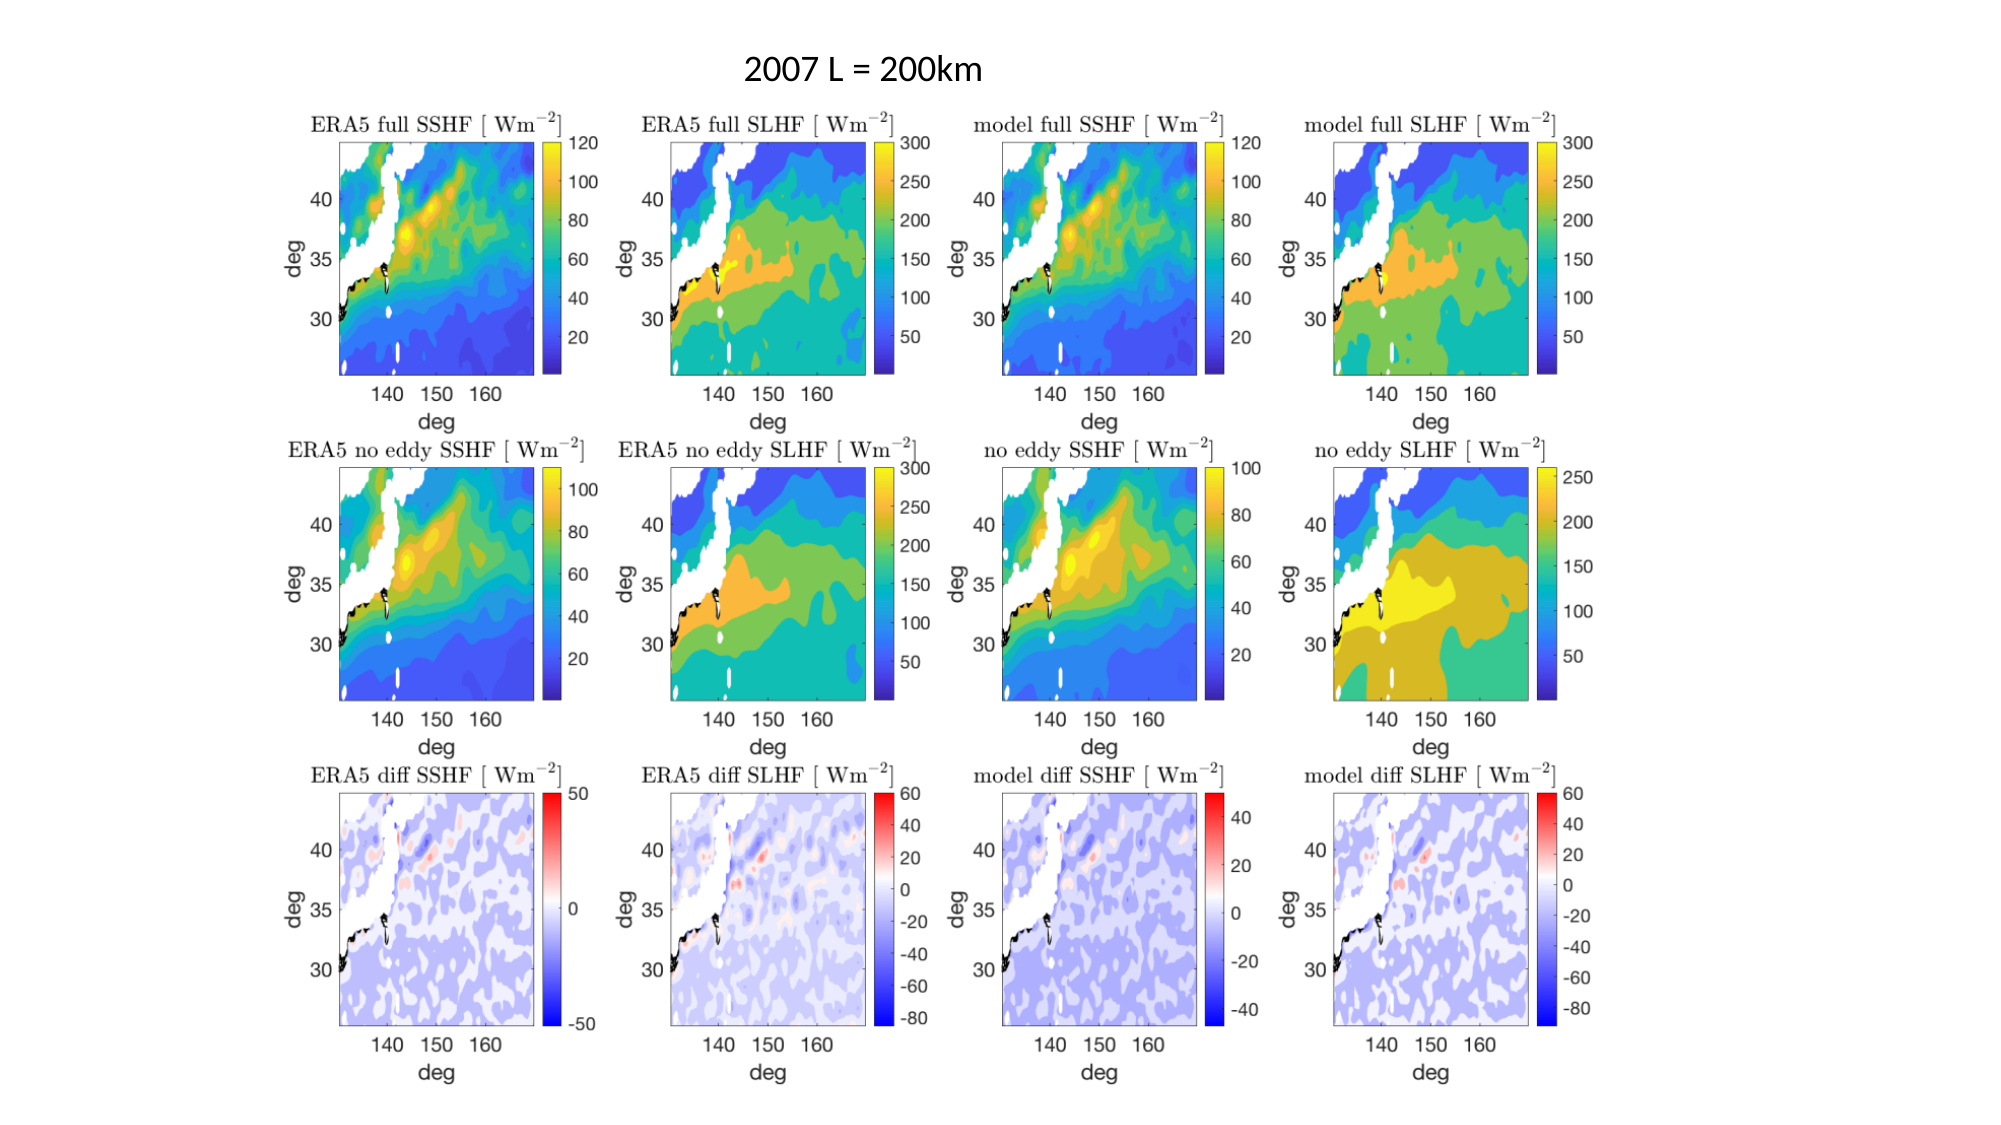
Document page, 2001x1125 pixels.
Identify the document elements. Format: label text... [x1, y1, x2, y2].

text_box 2007 L = 200km [728, 36, 999, 61]
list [130, 61, 1736, 1125]
